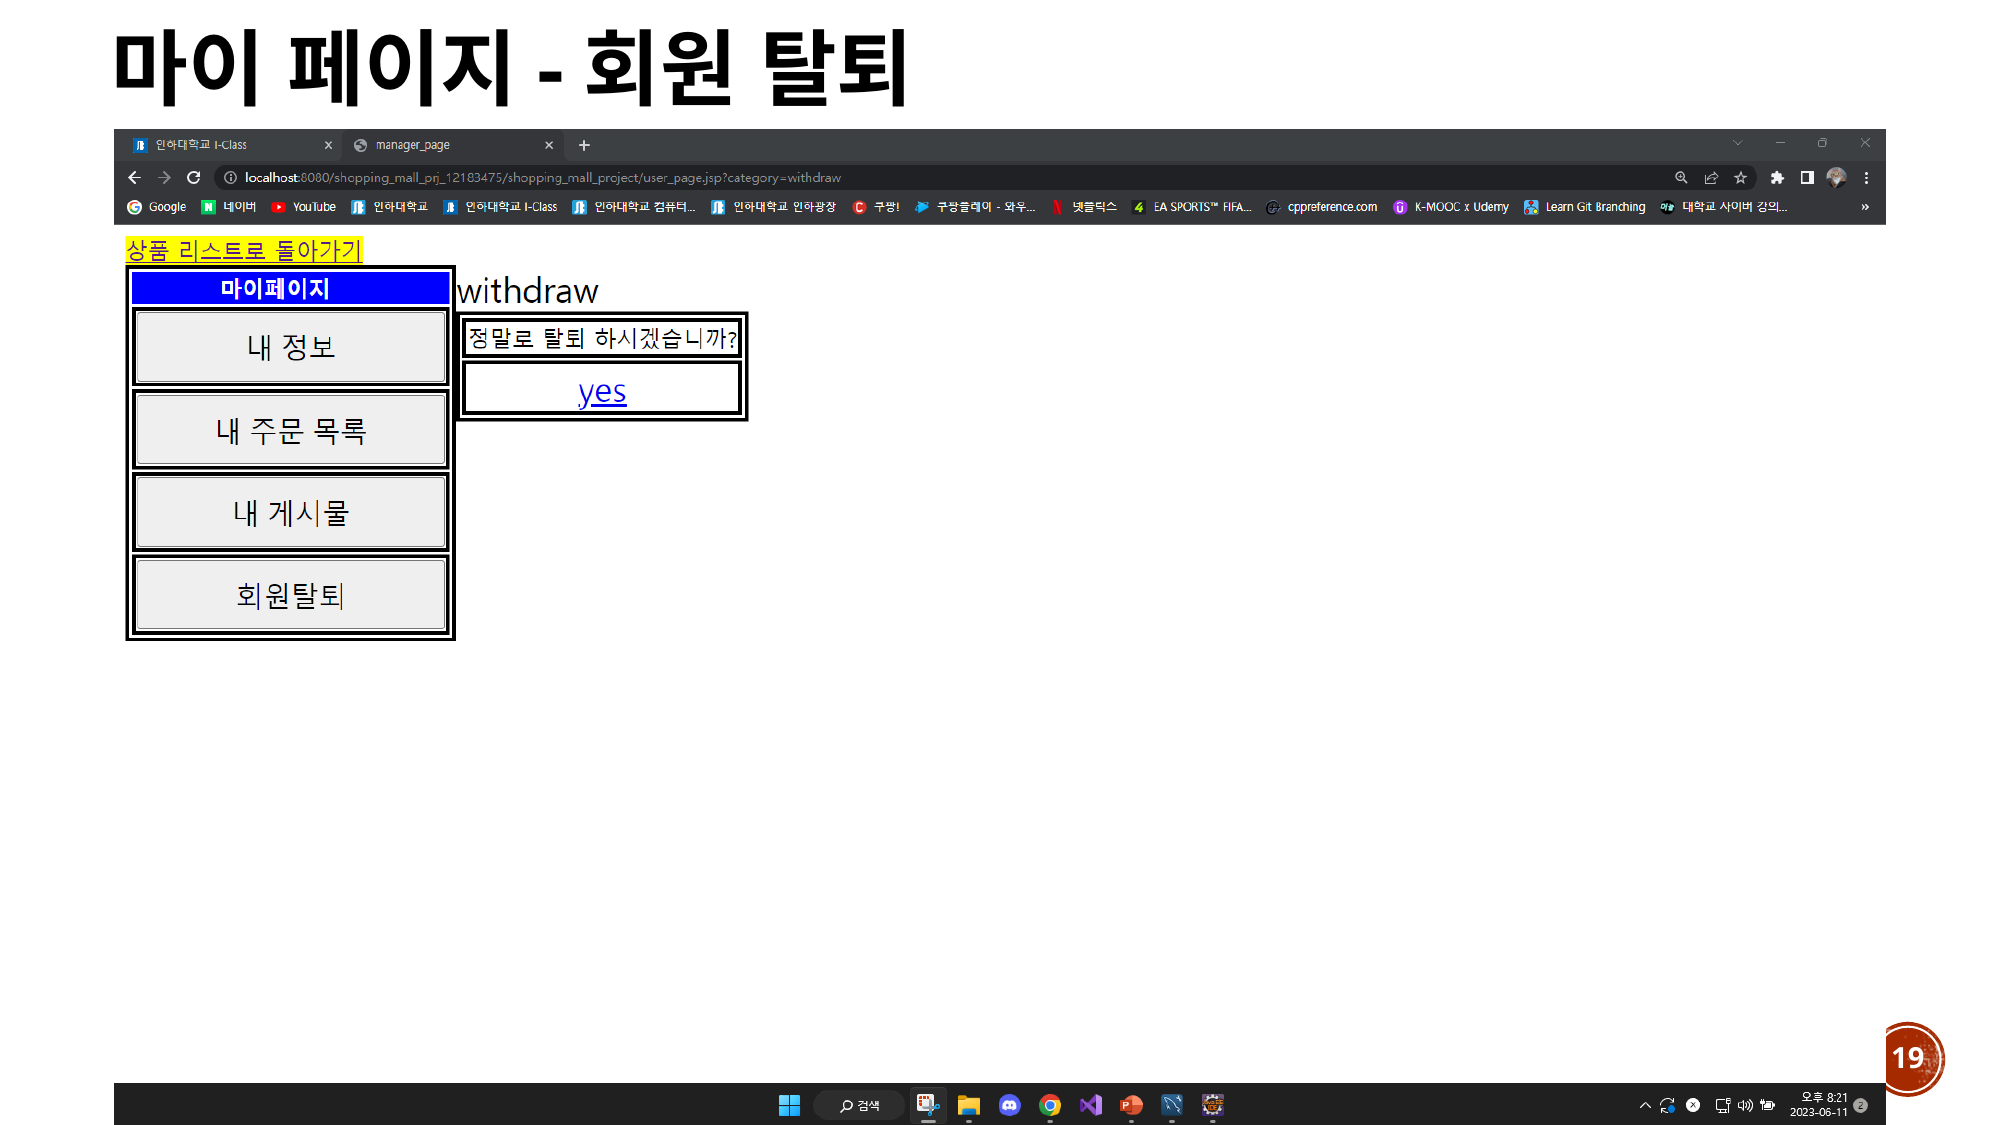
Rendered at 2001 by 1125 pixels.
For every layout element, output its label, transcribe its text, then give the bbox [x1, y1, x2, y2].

title 마이 페이지-회원 탈퇴 [96, 0, 1747, 205]
slide_number 19 [1887, 1028, 1961, 1089]
picture [114, 129, 1886, 1125]
